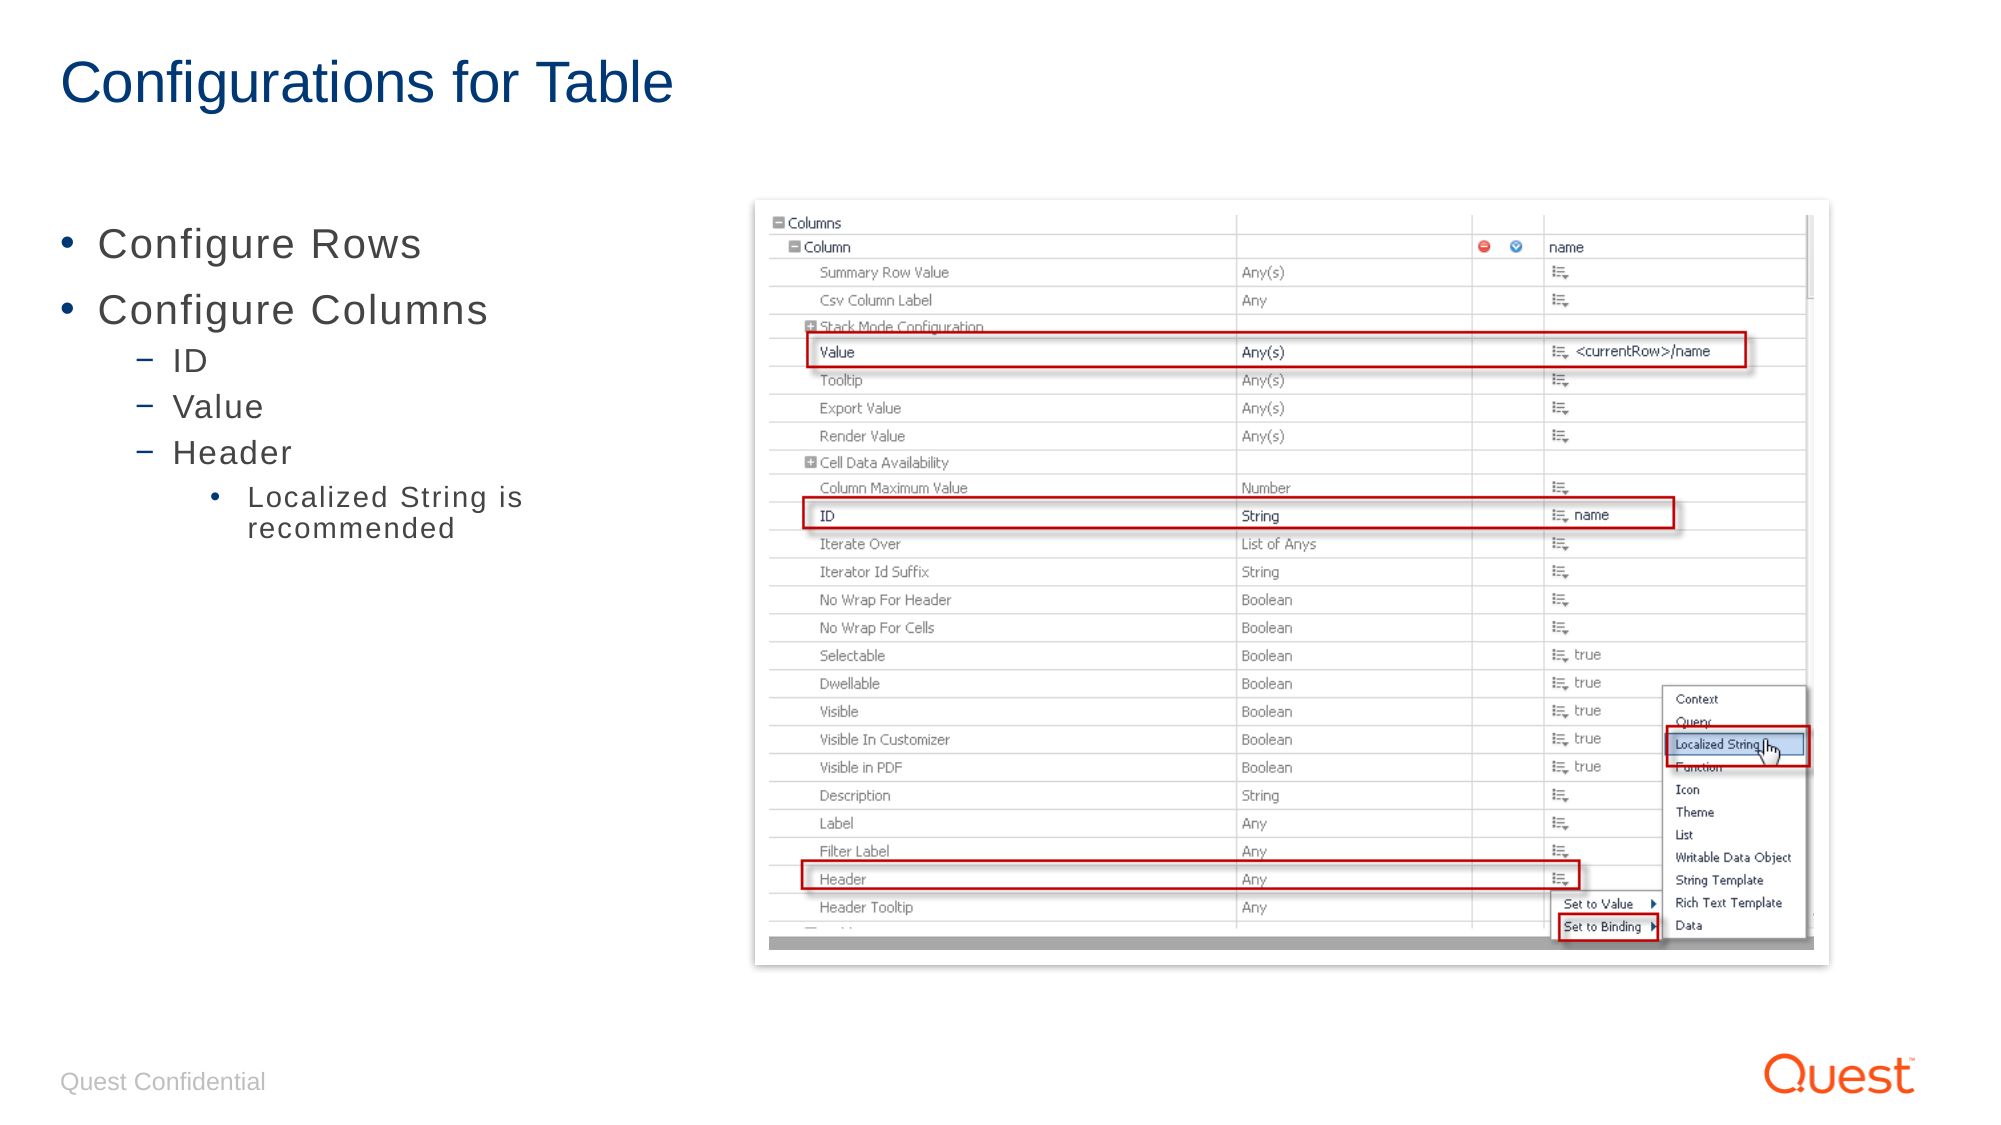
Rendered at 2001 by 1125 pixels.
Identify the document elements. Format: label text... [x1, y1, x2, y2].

picture [1763, 1052, 1916, 1095]
picture [769, 214, 1815, 950]
list Configure Rows Configure Columns ID Value Header Localized String is recommended [45, 214, 586, 1021]
list Configurations for Table [45, 45, 1915, 169]
